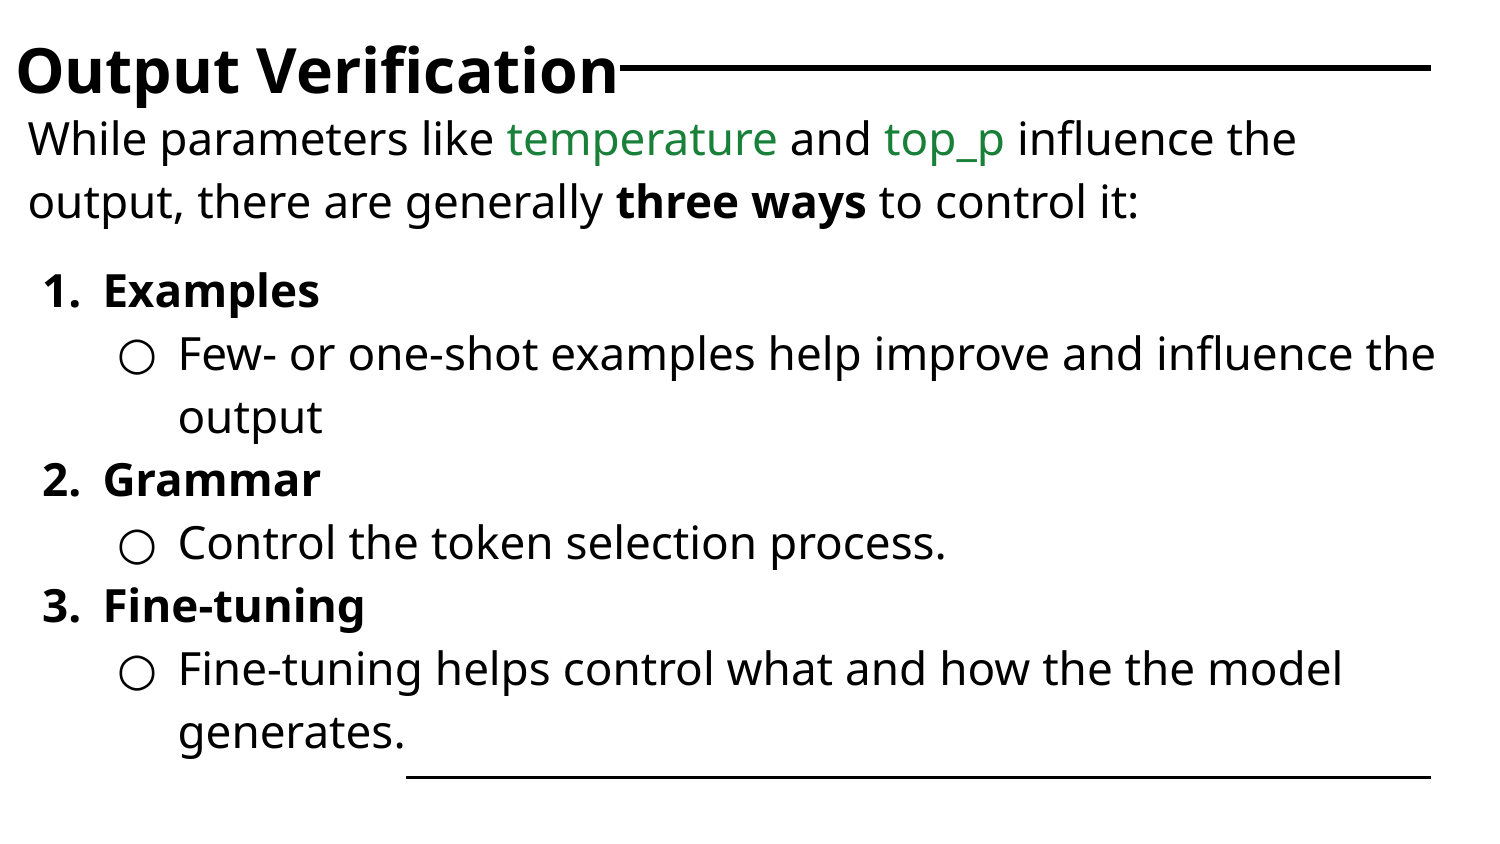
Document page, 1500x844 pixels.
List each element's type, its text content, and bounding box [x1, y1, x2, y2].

list While parameters like temperature and top_p influence the output, there are generally three ways to control it: Examples Few- or one-shot examples help improve and influence the output Grammar Control the token selection process. Fine-tuning Fine-tuning helps control what and how the the model generates. [12, 86, 1463, 799]
title Output Verification [0, 16, 1450, 121]
